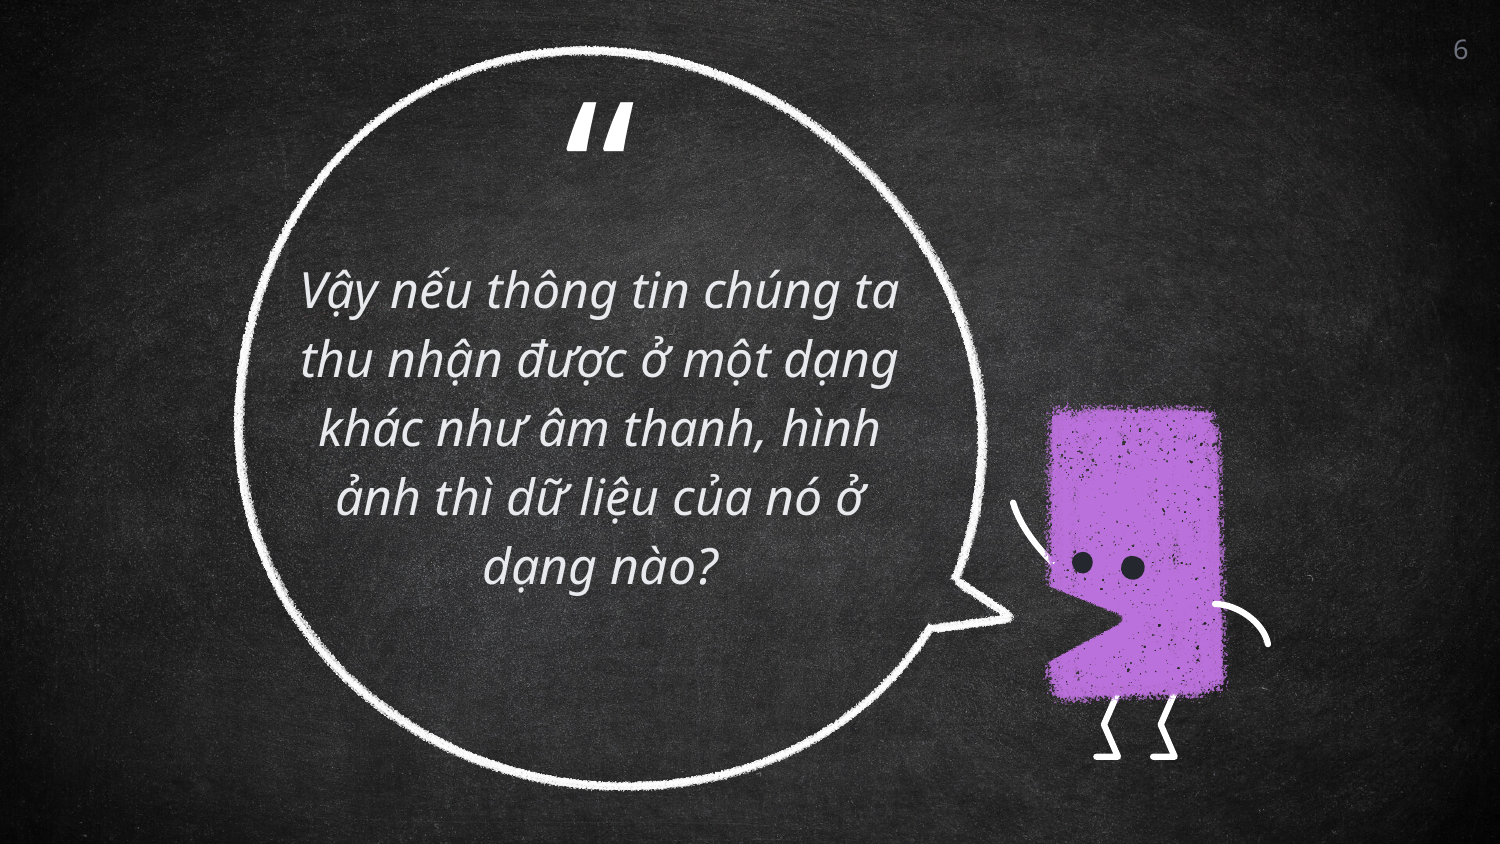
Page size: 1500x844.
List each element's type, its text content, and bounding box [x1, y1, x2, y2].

list Vậy nếu thông tin chúng ta thu nhận được ở một dạng khác như âm thanh, hình ảnh thì dữ liệu của nó ở dạng nào? [298, 166, 902, 678]
picture [0, 0, 1500, 844]
slide_number 6 [1378, 32, 1469, 98]
